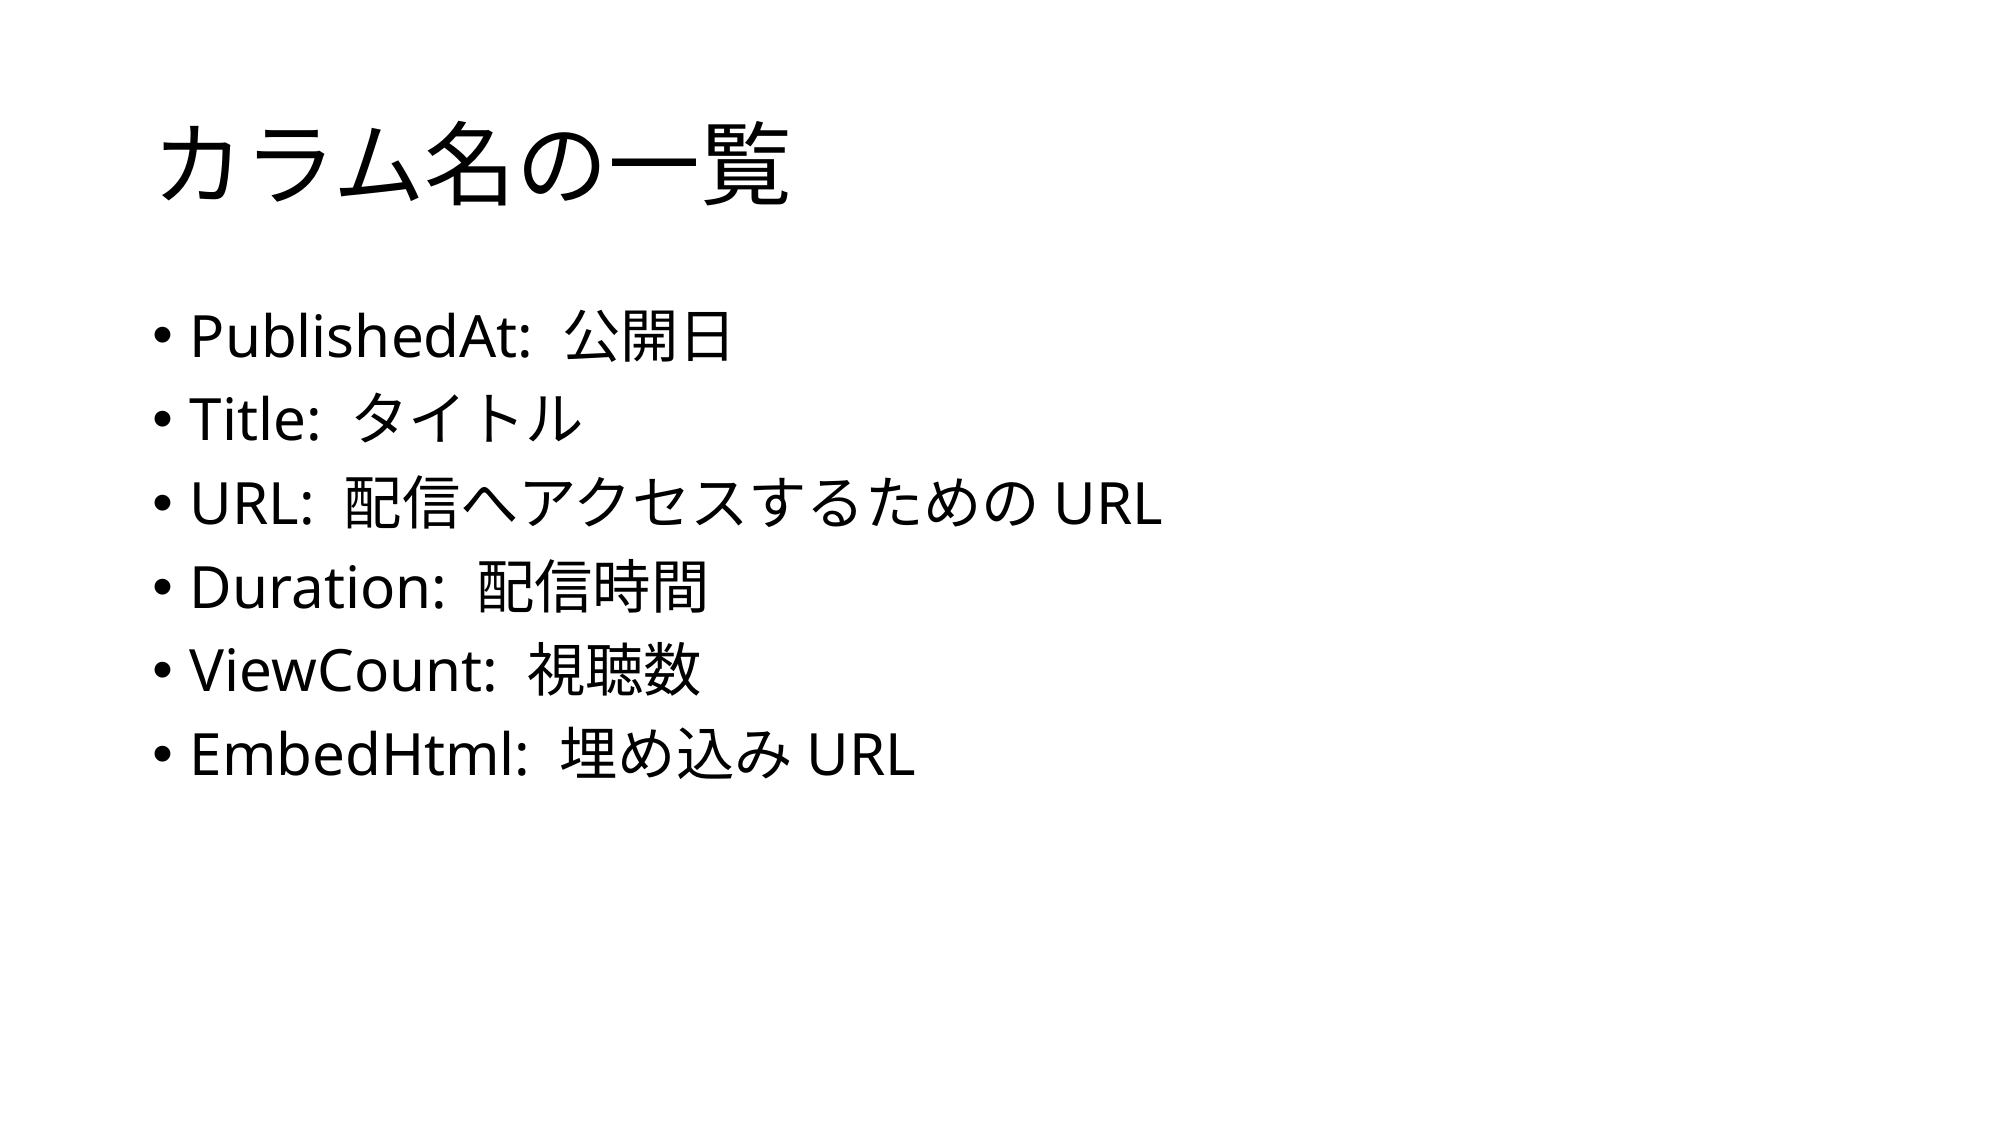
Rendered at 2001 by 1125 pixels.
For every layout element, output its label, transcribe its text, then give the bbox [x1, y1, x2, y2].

list PublishedAt: 公開日 Title: タイトル URL: 配信へアクセスするためのURL Duration: 配信時間 ViewCount: 視聴数 EmbedHtml: 埋め込みURL [137, 299, 1863, 1014]
title カラム名の一覧 [137, 59, 1863, 278]
